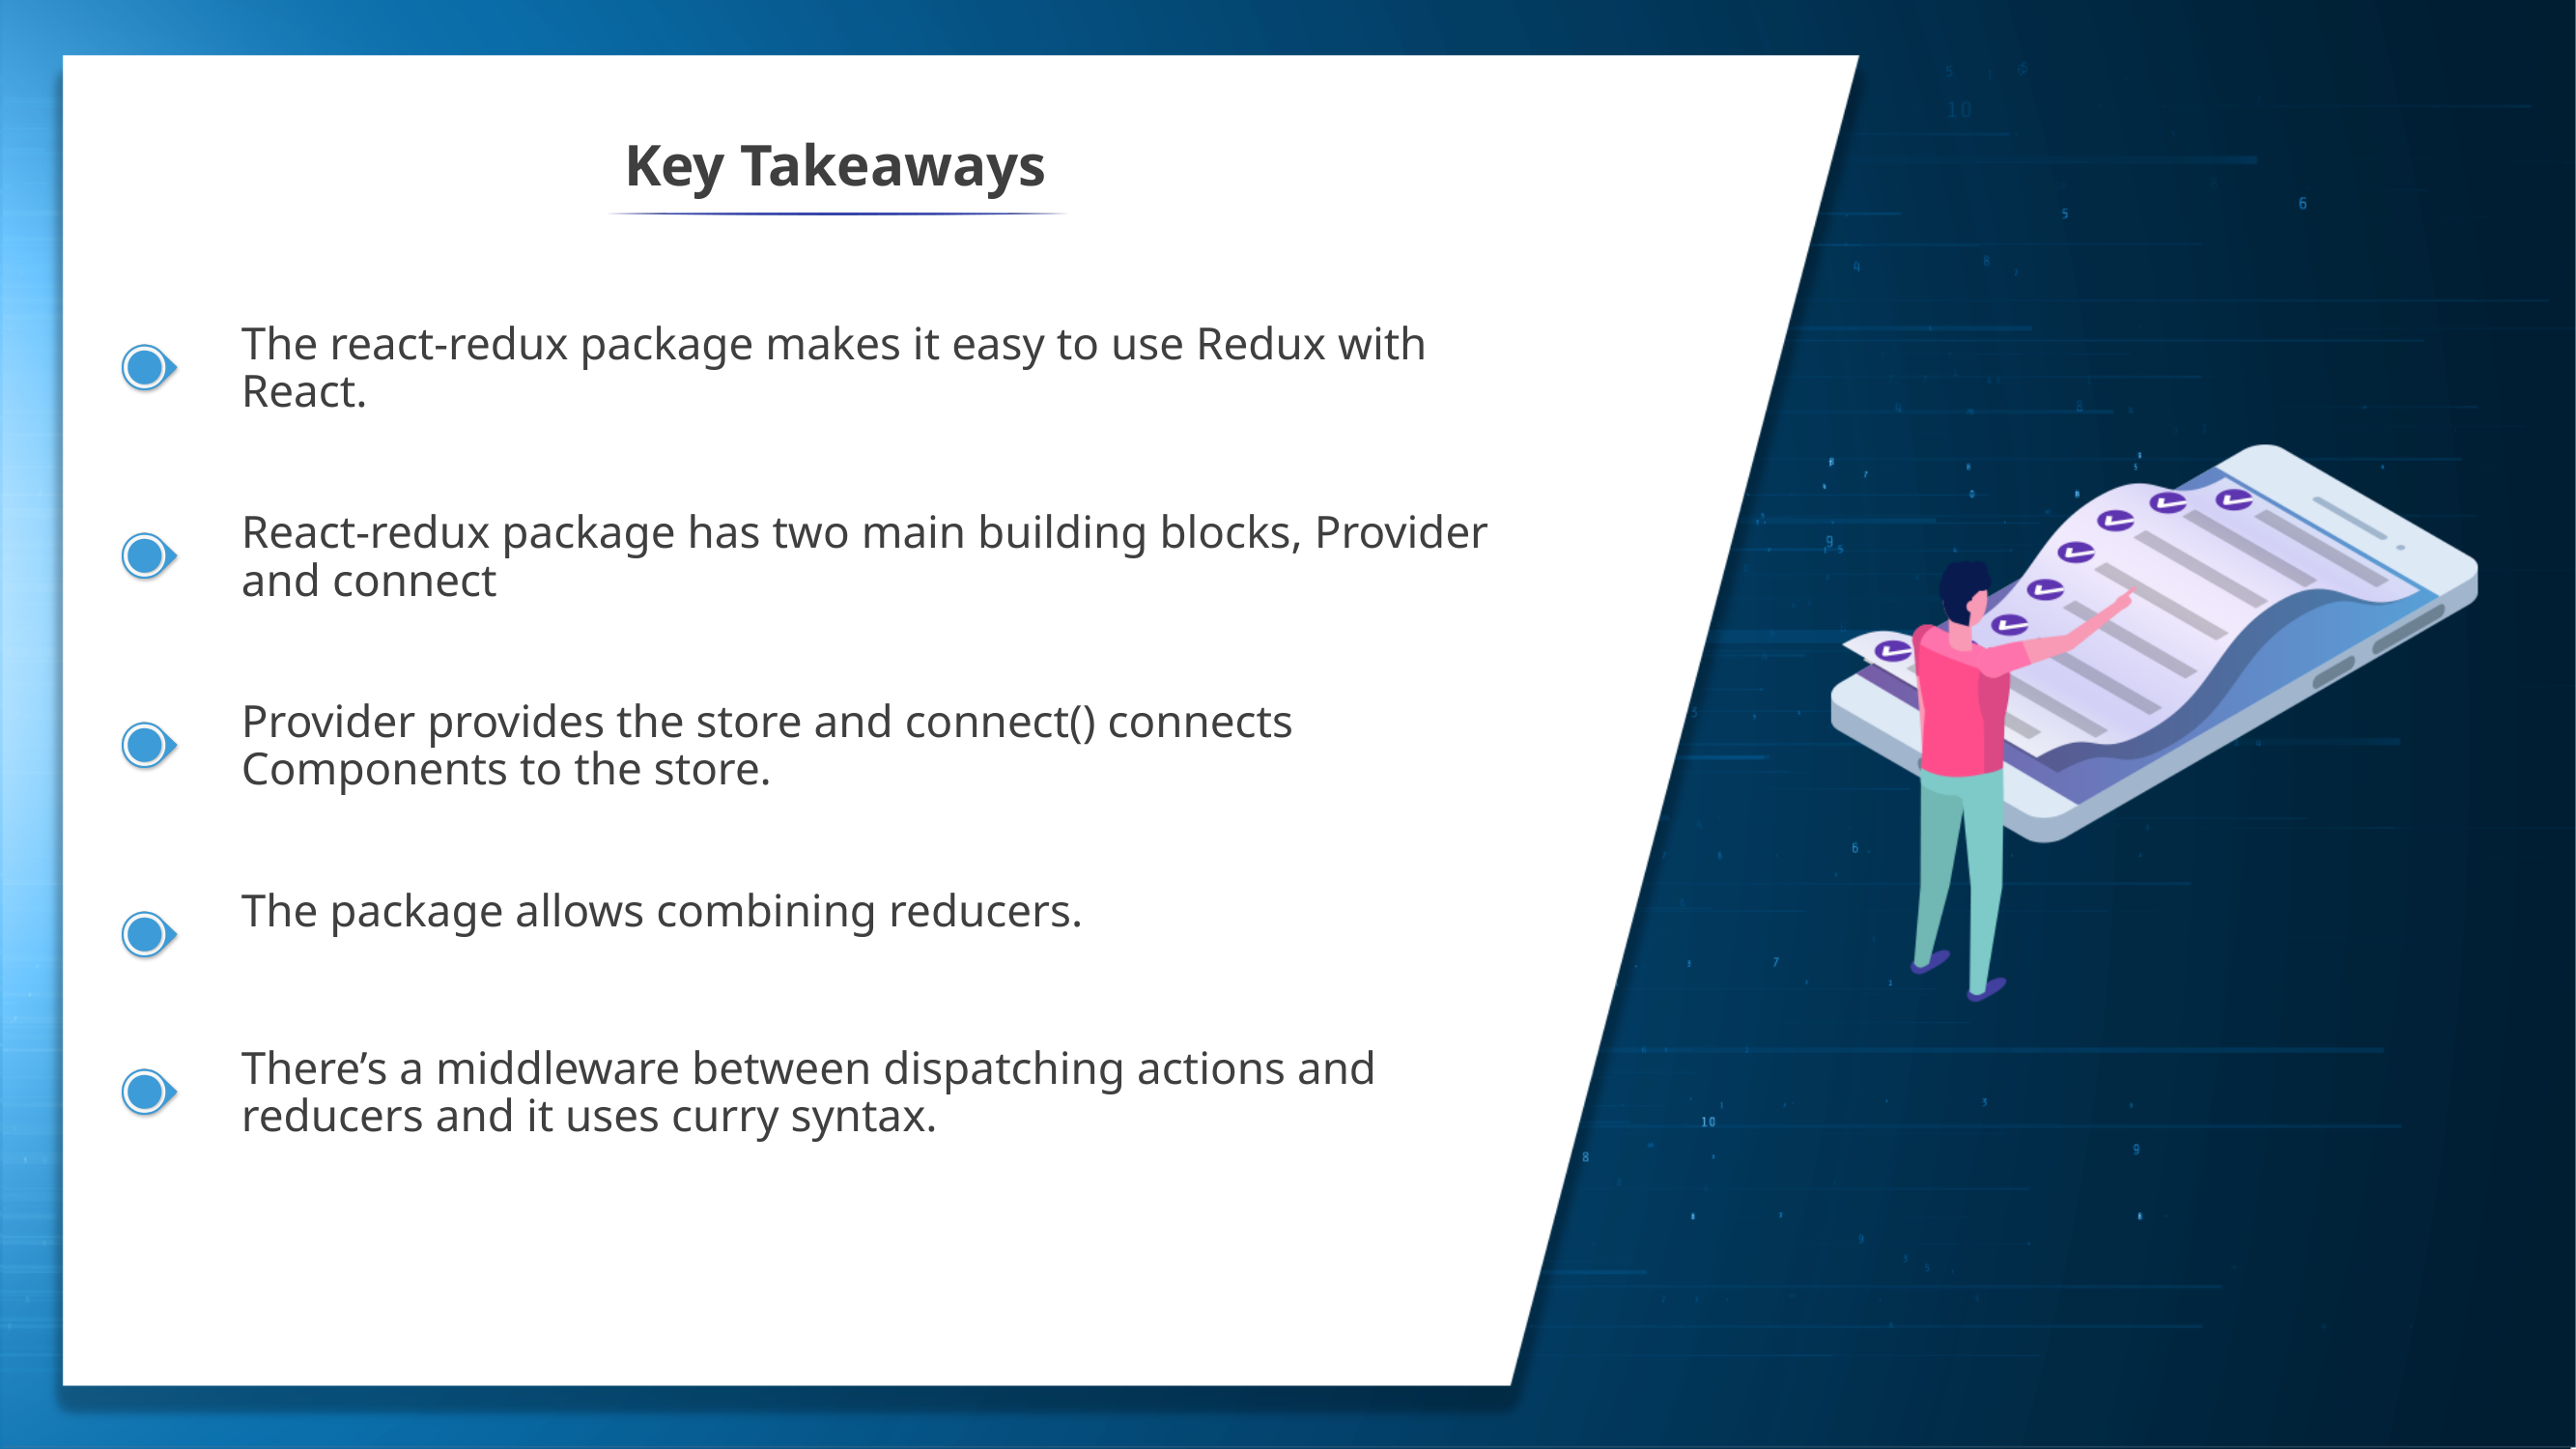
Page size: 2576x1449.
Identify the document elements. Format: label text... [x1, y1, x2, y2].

list React-redux package has two main building blocks, Provider and connect [226, 510, 1511, 604]
picture [0, 0, 2576, 1449]
list The package allows combining reducers. [226, 888, 1511, 981]
list There’s a middleware between dispatching actions and reducers and it uses curry syntax. [226, 1045, 1511, 1139]
list Provider provides the store and connect() connects Components to the store. [226, 698, 1511, 793]
list The react-redux package makes it easy to use Redux with React. [226, 321, 1511, 414]
